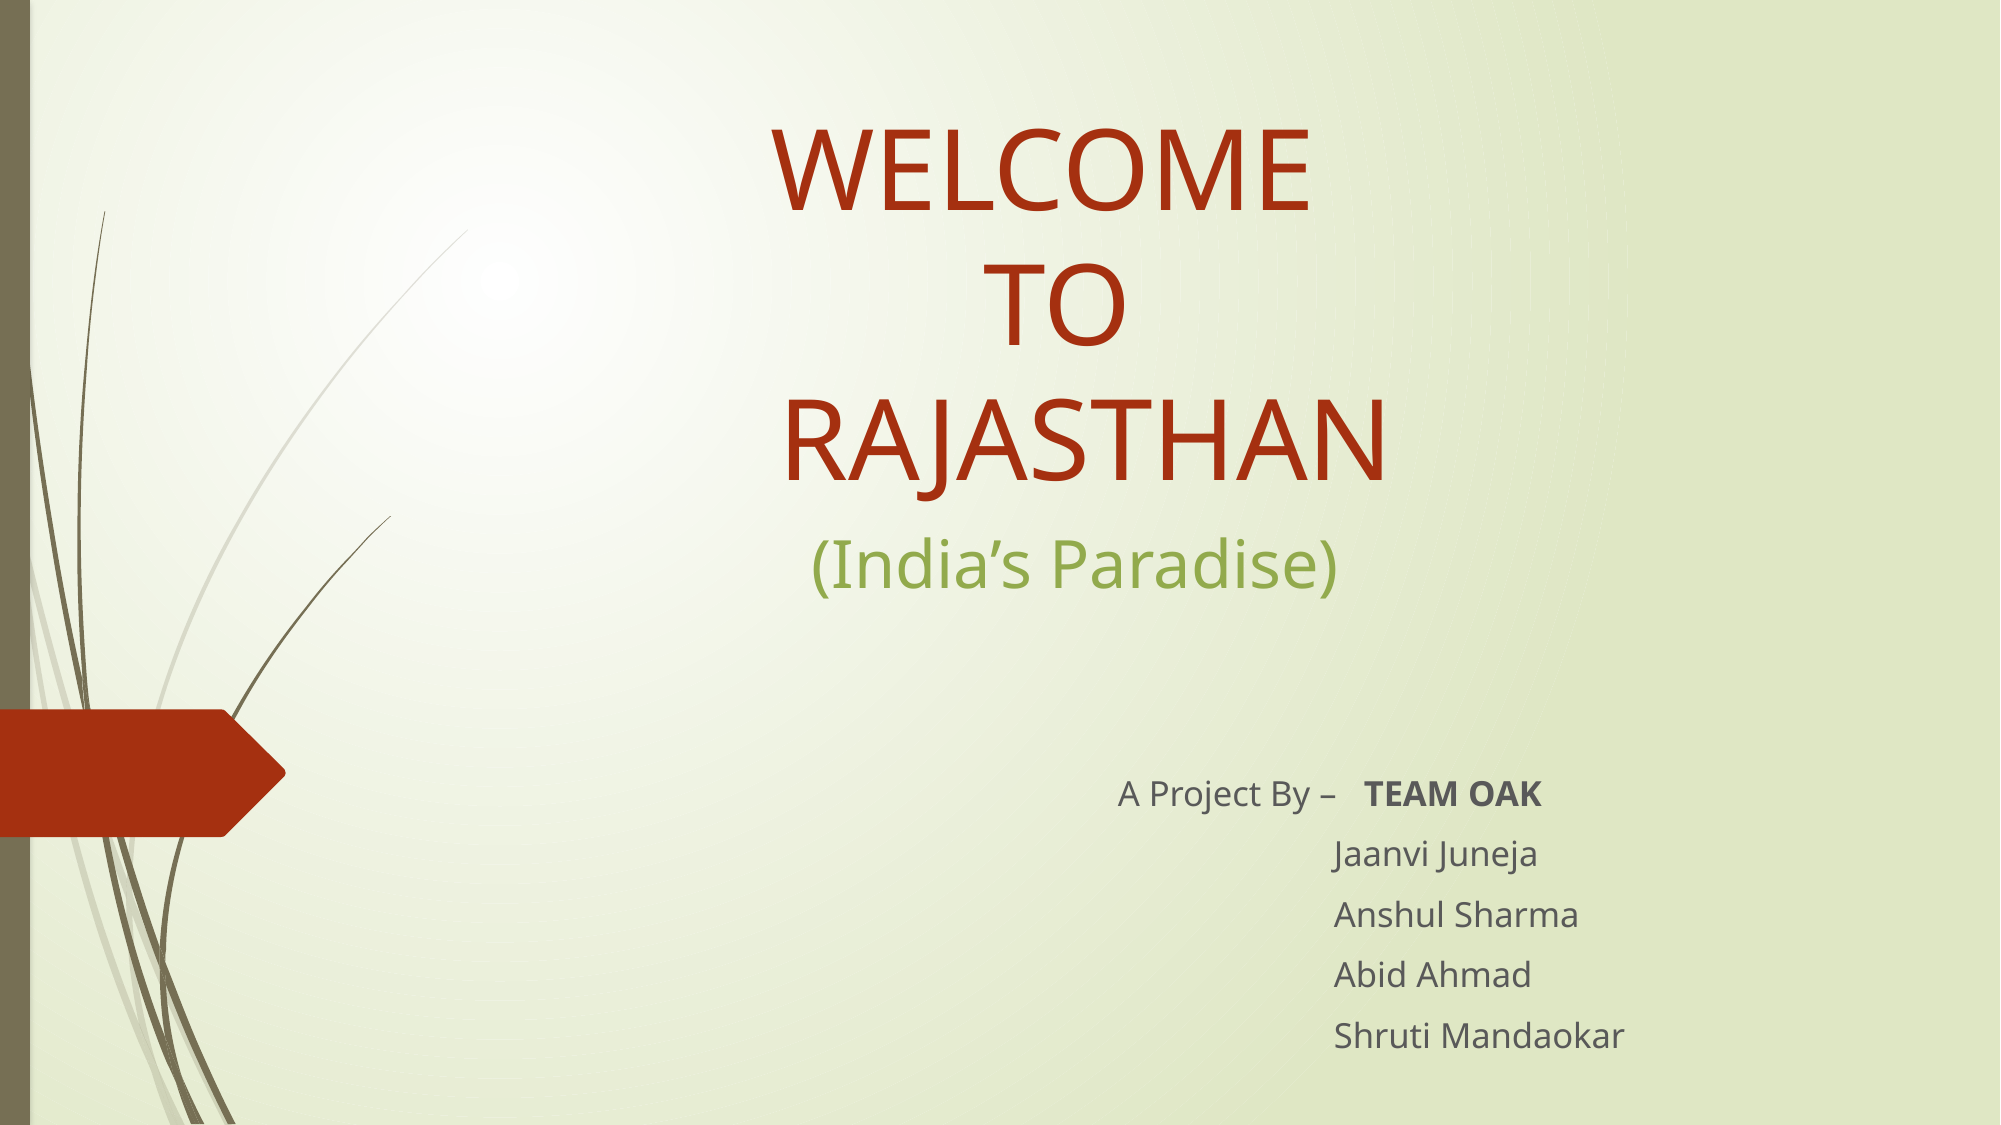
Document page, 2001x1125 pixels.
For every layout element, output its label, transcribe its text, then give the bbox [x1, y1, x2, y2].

text_box WELCOME TO RAJASTHAN [583, 90, 1531, 511]
subtitle A Project By – TEAM OAK Jaanvi Juneja Anshul Sharma Abid Ahmad Shruti Mandaokar [1084, 764, 1683, 1067]
text_box (India’s Paradise) [468, 514, 1355, 610]
